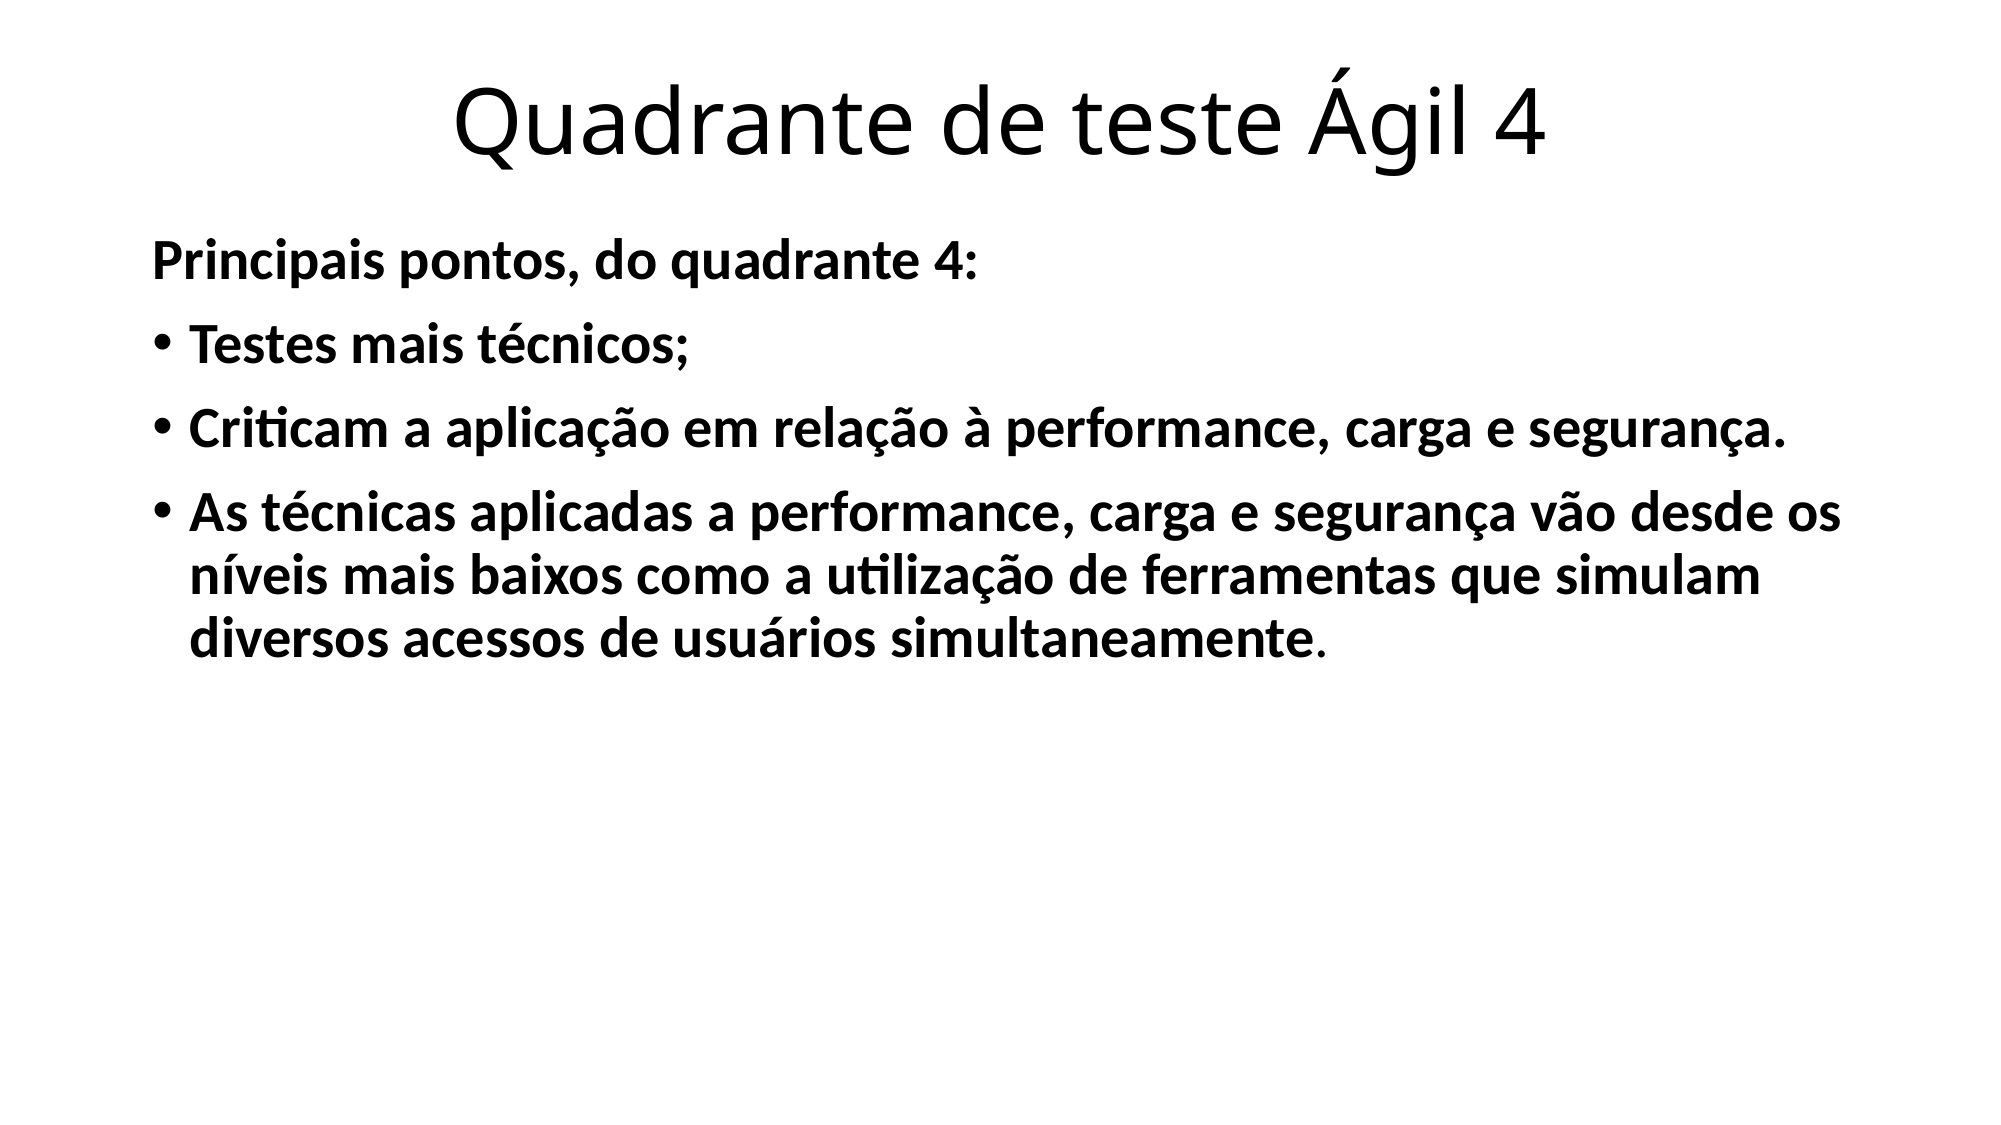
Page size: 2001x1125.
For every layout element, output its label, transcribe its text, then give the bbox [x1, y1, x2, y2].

list Principais pontos, do quadrante 4: Testes mais técnicos; Criticam a aplicação em relação à performance, carga e segurança. As técnicas aplicadas a performance, carga e segurança vão desde os níveis mais baixos como a utilização de ferramentas que simulam diversos acessos de usuários simultaneamente. [137, 222, 1863, 1014]
title Quadrante de teste Ágil 4 [137, 59, 1863, 189]
